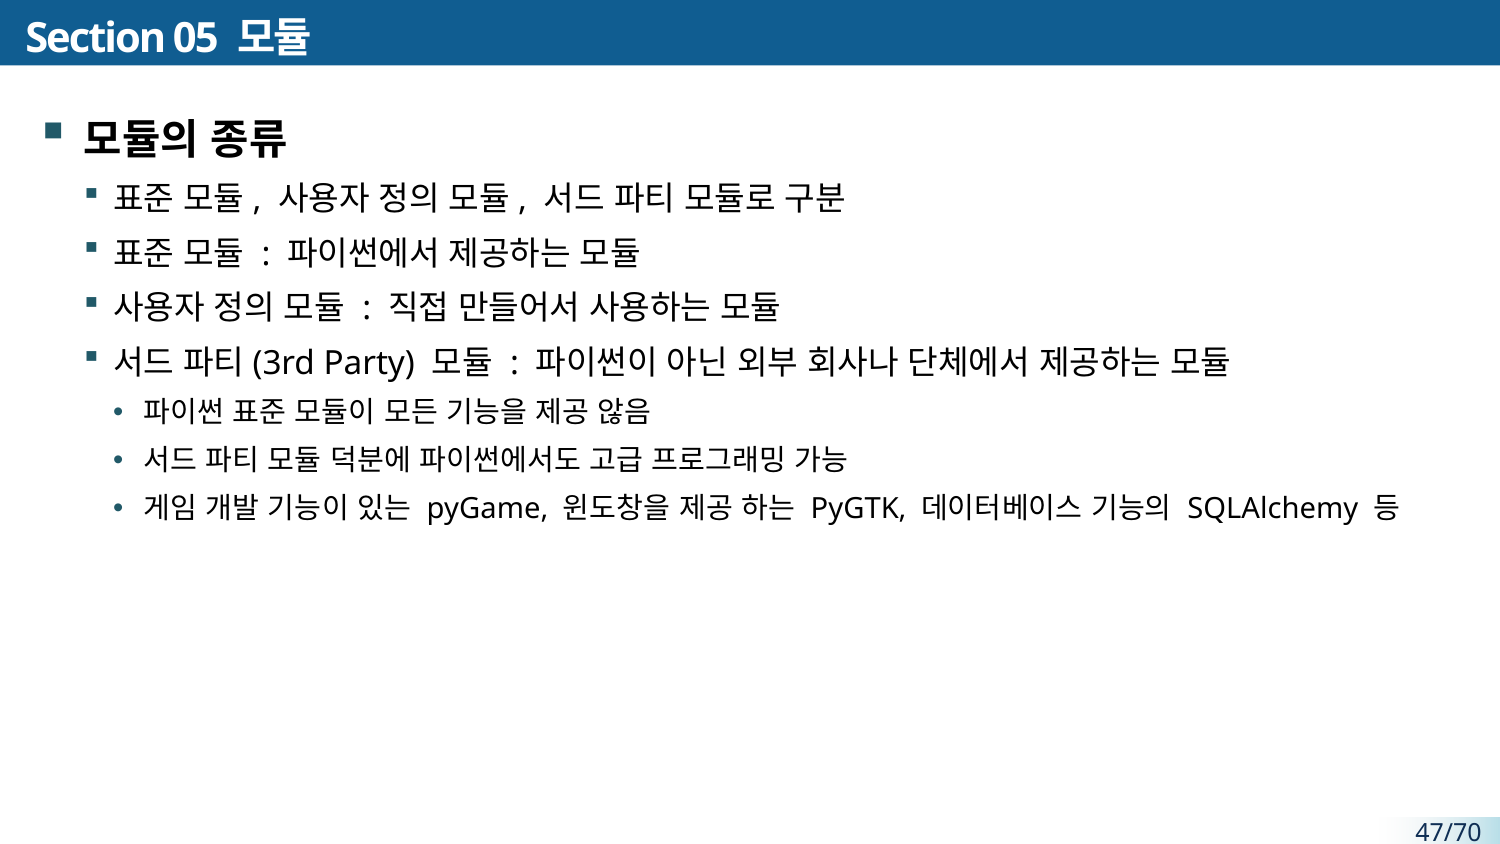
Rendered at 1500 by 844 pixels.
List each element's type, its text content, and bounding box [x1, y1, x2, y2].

list 모듈의 종류 표준 모듈, 사용자 정의 모듈, 서드 파티 모듈로 구분 표준 모듈 : 파이썬에서 제공하는 모듈 사용자 정의 모듈 : 직접 만들어서 사용하는 모듈 서드 파티(3rd Party) 모듈 : 파이썬이 아닌 외부 회사나 단체에서 제공하는 모듈 파이썬 표준 모듈이 모든 기능을 제공 않음 서드 파티 모듈 덕분에 파이썬에서도 고급 프로그래밍 가능 게임 개발 기능이 있는 pyGame, 윈도창을 제공 하는 PyGTK, 데이터베이스 기능의 SQLAlchemy 등 [10, 95, 1481, 793]
title Section 05 모듈 [10, 6, 1288, 65]
